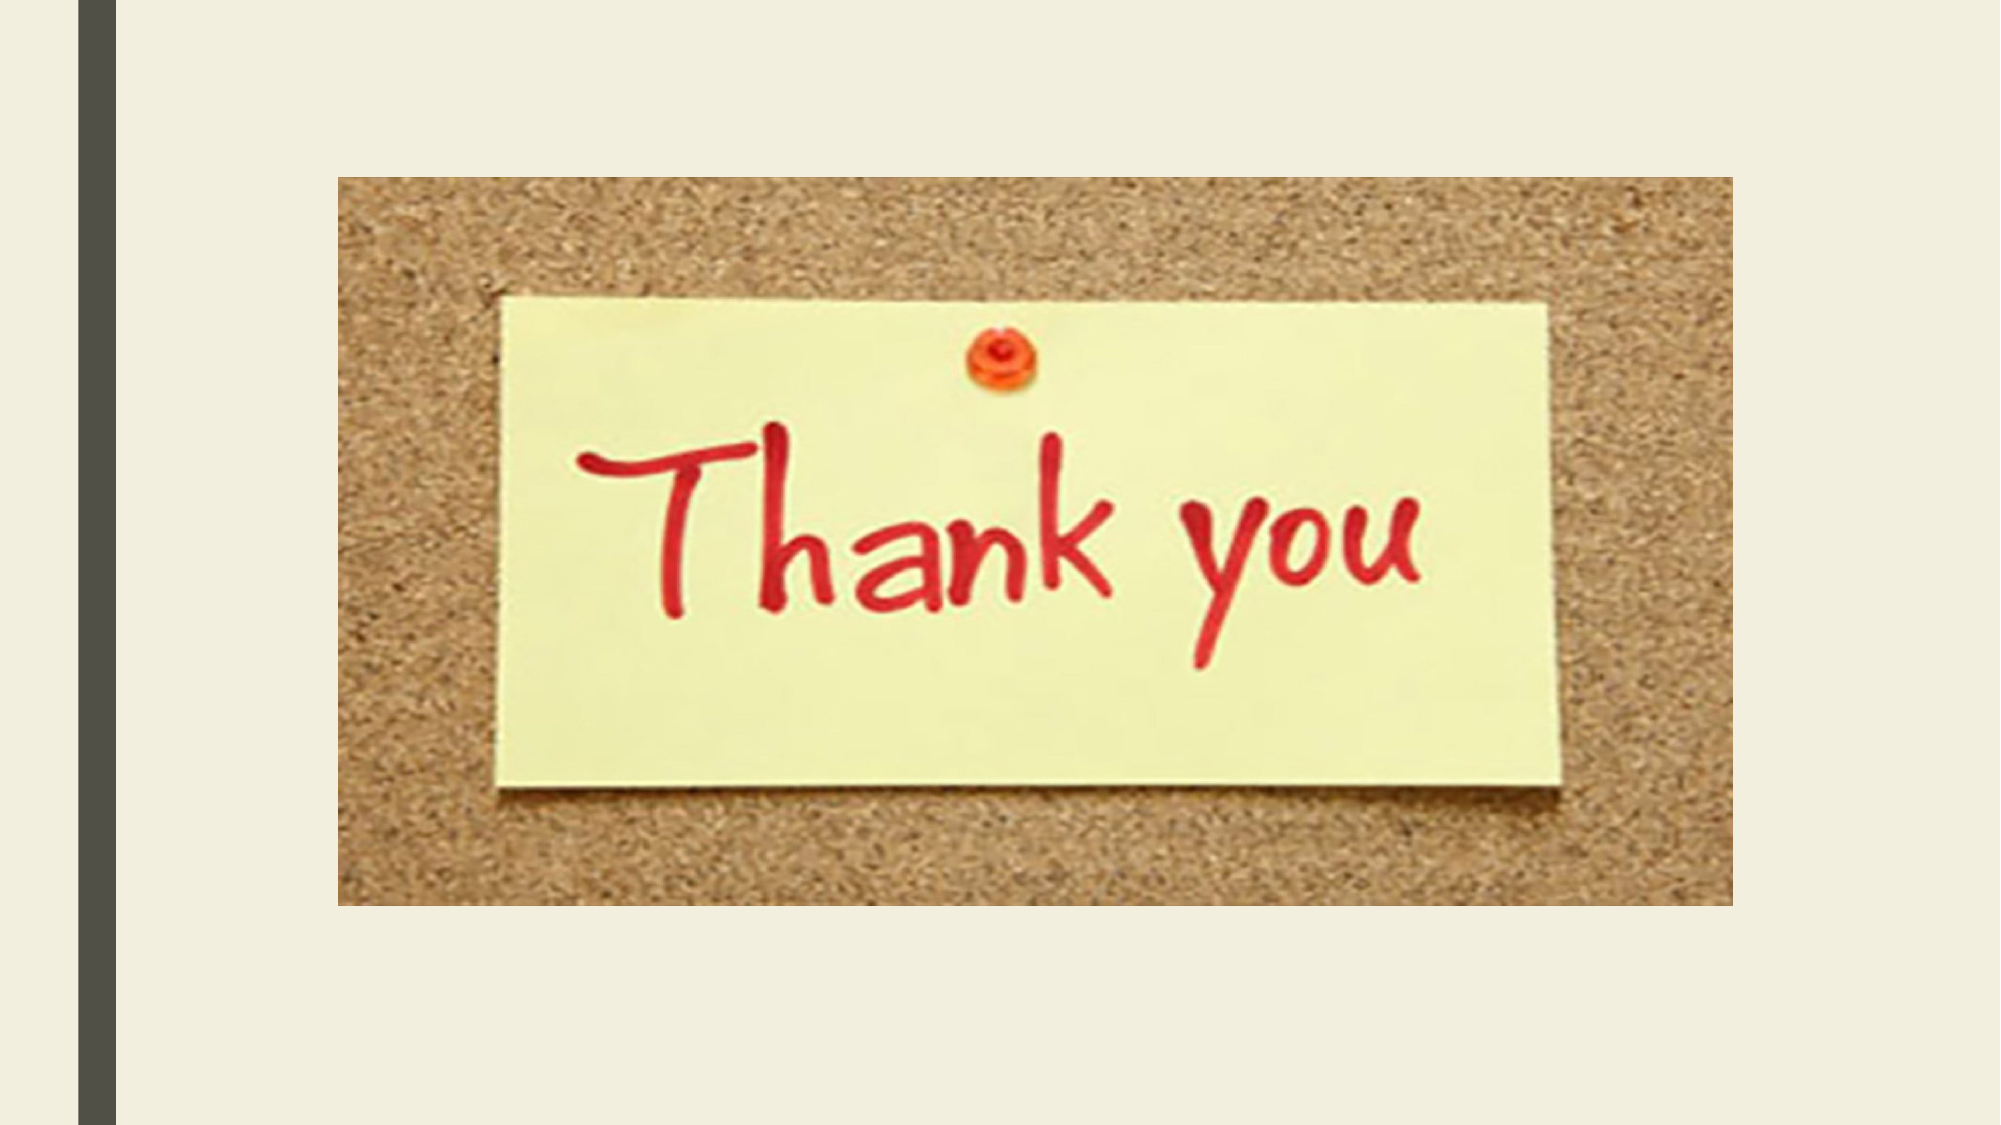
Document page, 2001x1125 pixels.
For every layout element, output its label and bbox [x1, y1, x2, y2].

list [337, 176, 1733, 906]
